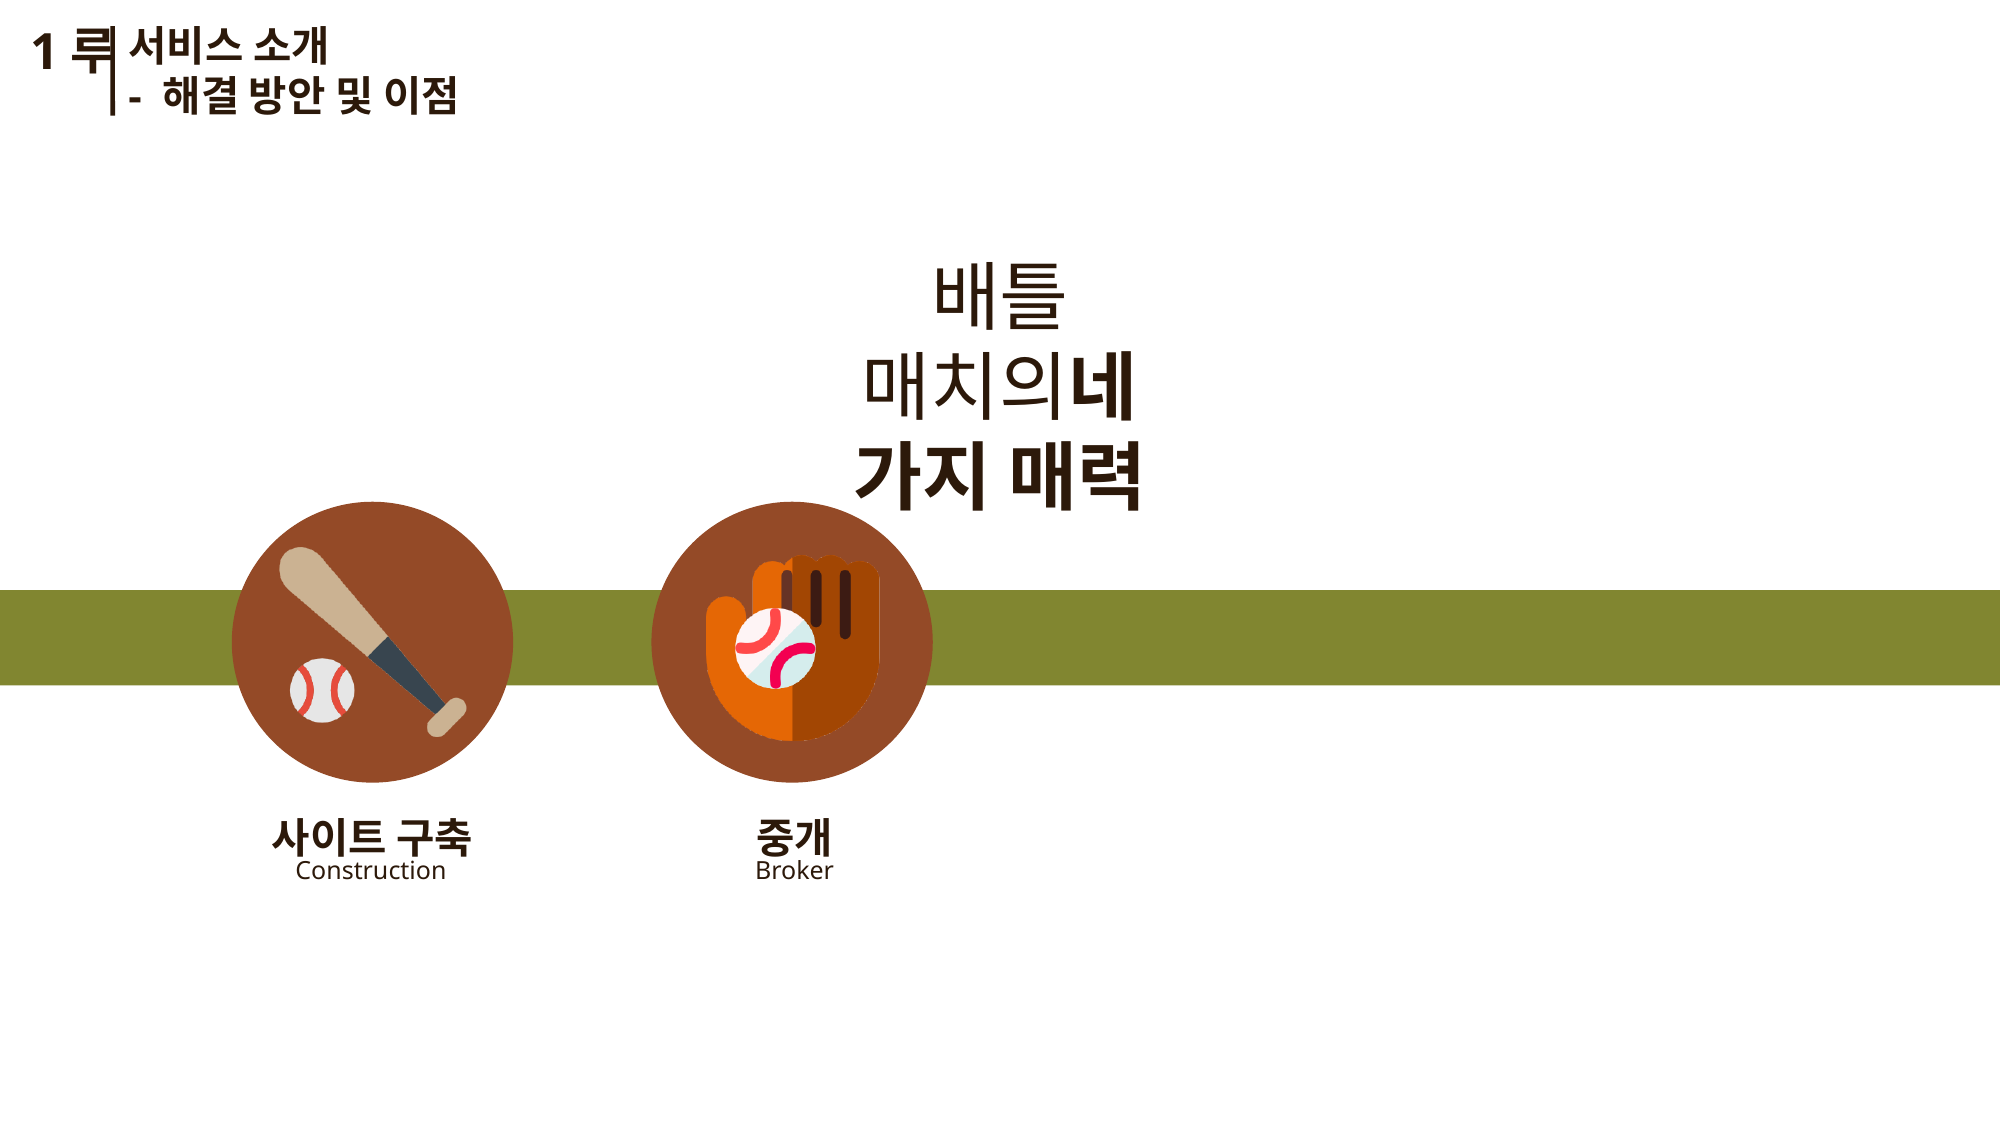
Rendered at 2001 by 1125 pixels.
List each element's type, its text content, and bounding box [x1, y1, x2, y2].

text_box 서비스 소개 - 해결 방안 및 이점 [113, 11, 959, 127]
text_box 사이트 구축 [153, 804, 575, 847]
text_box 중개 [575, 804, 1014, 847]
text_box 1루 [15, 11, 113, 87]
text_box [229, 499, 516, 785]
text_box [0, 588, 240, 687]
text_box Construction [152, 847, 575, 893]
text_box [925, 588, 2000, 687]
text_box [505, 588, 659, 687]
text_box 배틀 매치의네 가지 매력 [780, 242, 1219, 528]
picture [277, 547, 468, 737]
picture [699, 555, 885, 741]
text_box [649, 500, 935, 785]
text_box Broker [575, 847, 1014, 893]
